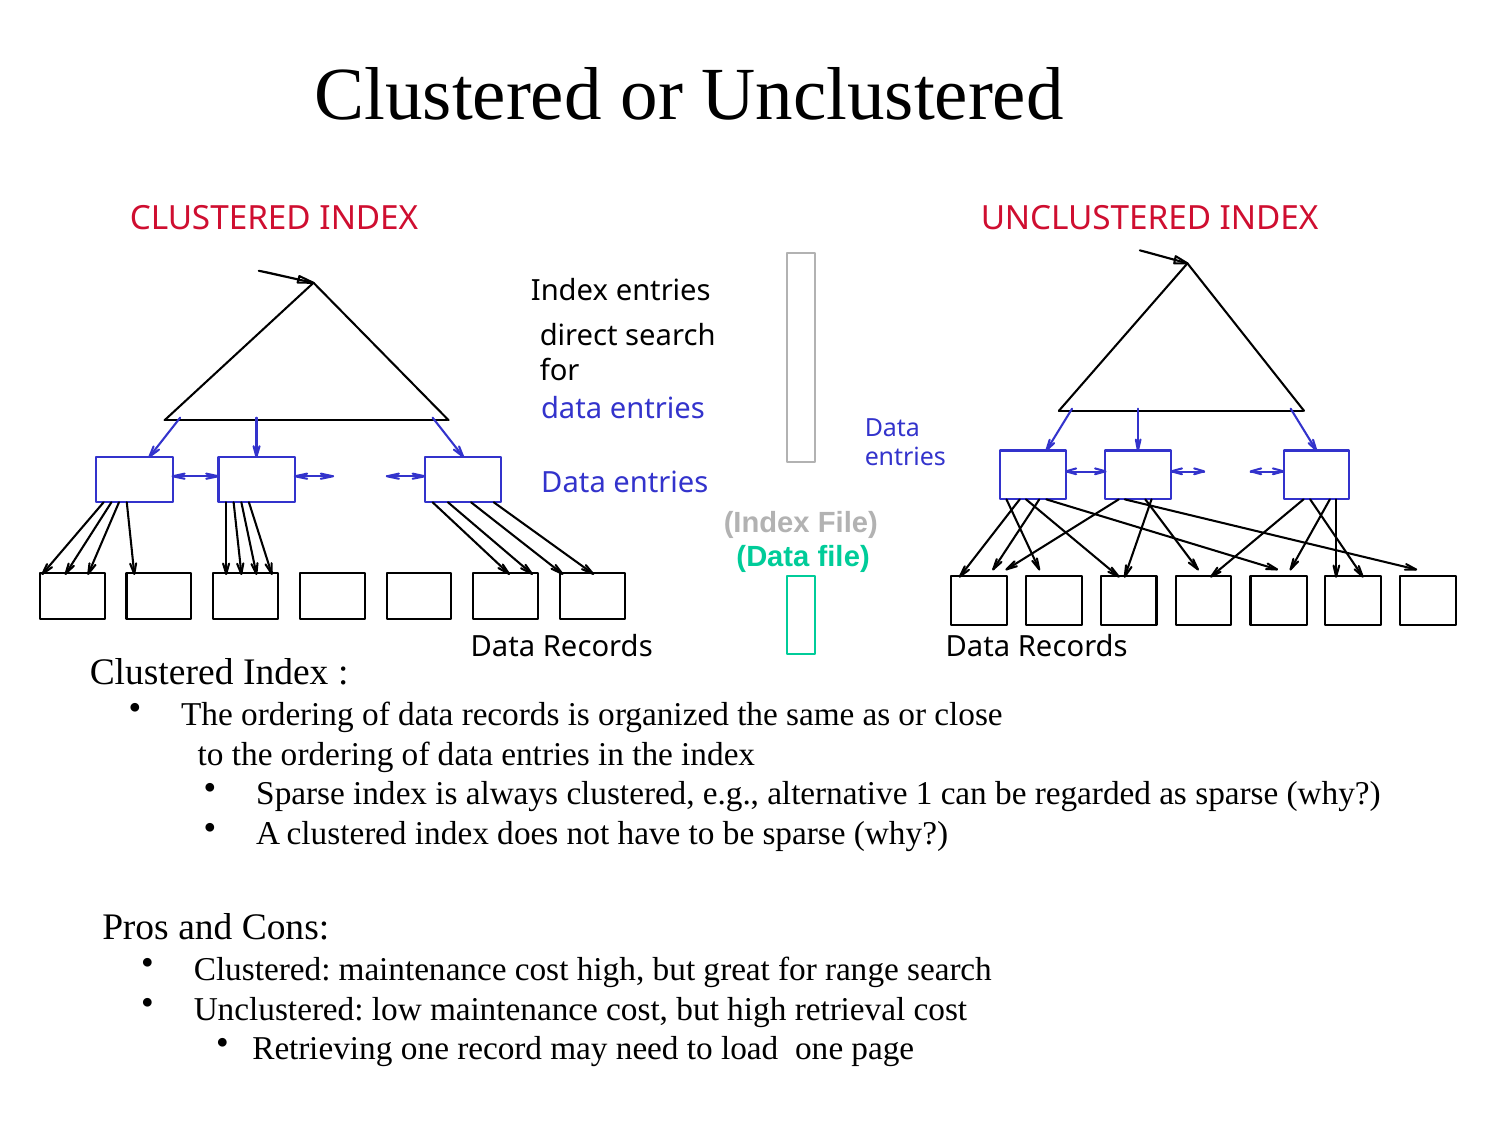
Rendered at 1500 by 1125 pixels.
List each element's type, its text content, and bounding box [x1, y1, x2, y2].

text_box Pros and Cons: Clustered: maintenance cost high, but great for range search Unclustered: low maintenance cost, but high retrieval cost Retrieving one record may need to load one page [87, 894, 1388, 1074]
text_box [39, 188, 1457, 670]
text_box Clustered or Unclustered [300, 37, 1268, 143]
text_box Clustered Index : The ordering of data records is organized the same as or close to the ordering of data entries in the index Sparse index is always clustered, e.g., alternative 1 can be regarded as sparse (why?) A clustered index does not have to be sparse (why?) [74, 678, 1425, 884]
